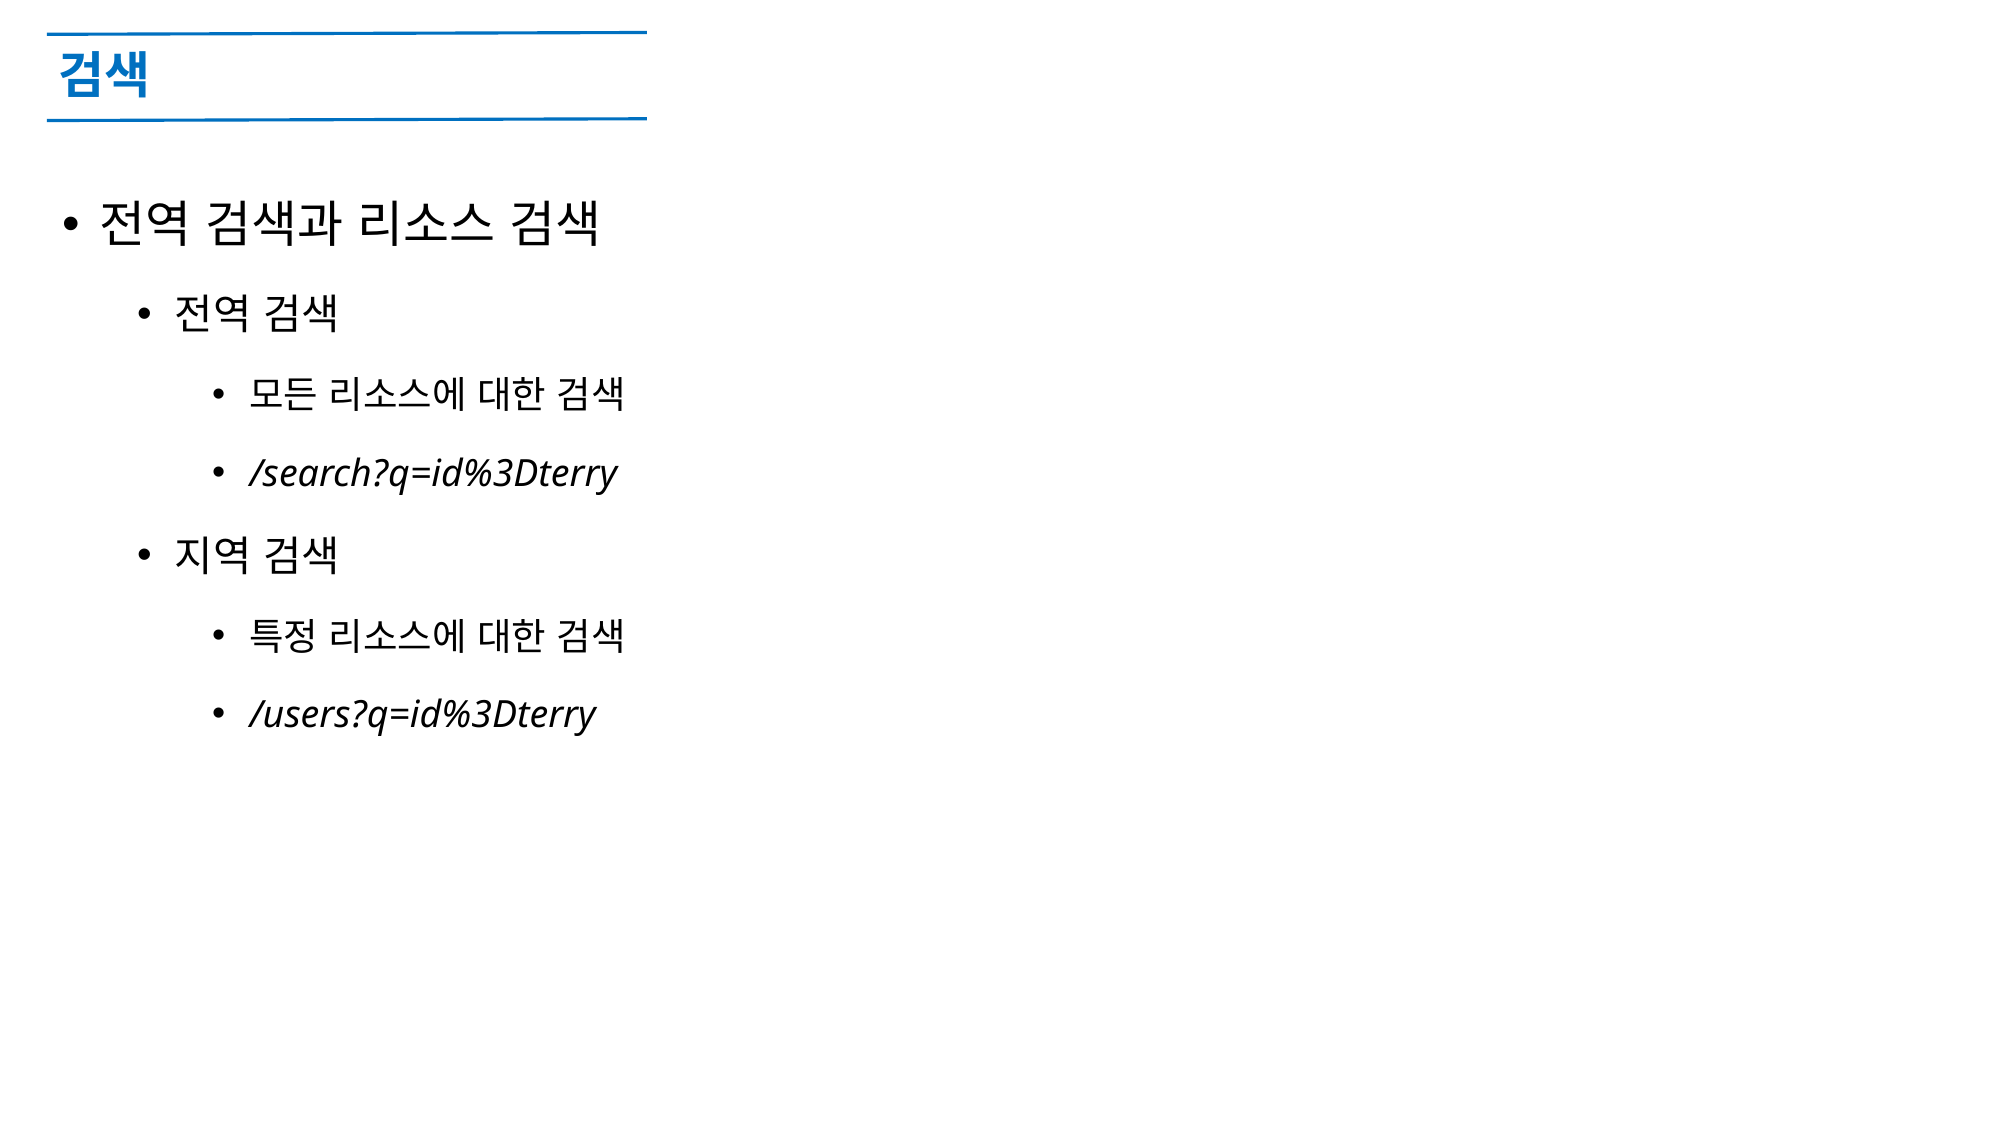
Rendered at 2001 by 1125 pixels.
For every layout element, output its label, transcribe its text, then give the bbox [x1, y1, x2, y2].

title 검색 [43, 36, 1965, 120]
list 전역 검색과 리소스 검색 전역 검색 모든 리소스에 대한 검색 /search?q=id%3Dterry 지역 검색 특정 리소스에 대한 검색 /users?q=id%3Dterry [47, 155, 1969, 1014]
